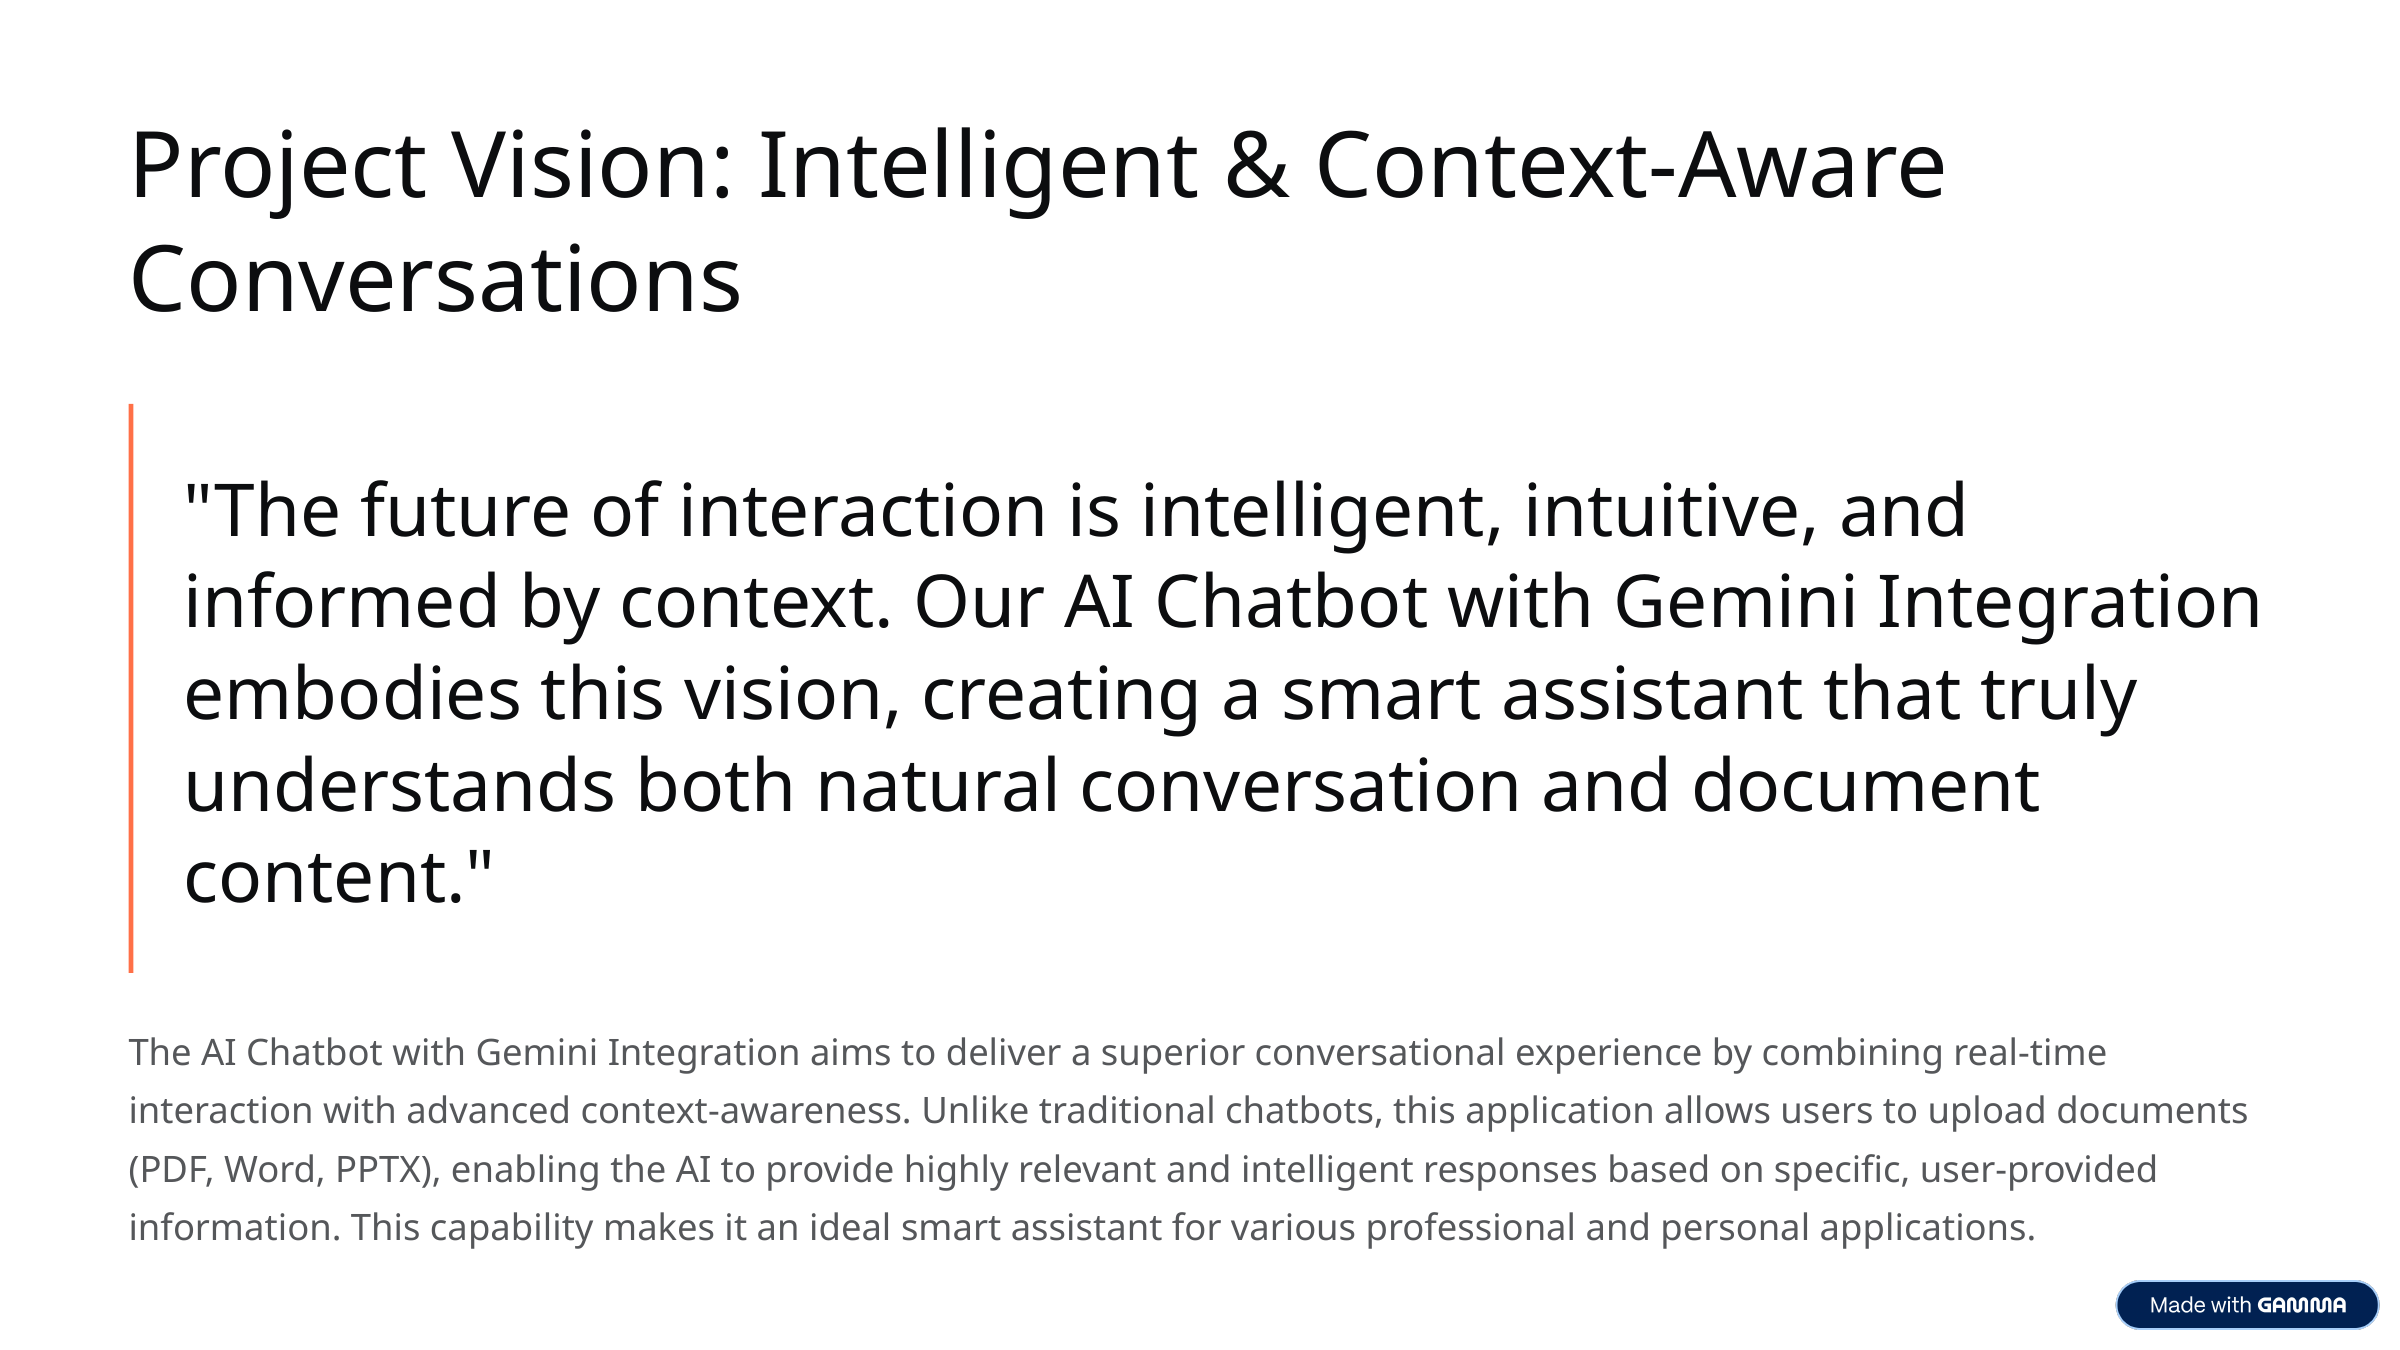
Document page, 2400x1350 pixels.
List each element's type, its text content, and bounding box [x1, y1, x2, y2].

text_box The AI Chatbot with Gemini Integration aims to deliver a superior conversational experience by combining real-time interaction with advanced context-awareness. Unlike traditional chatbots, this application allows users to upload documents (PDF, Word, PPTX), enabling the AI to provide highly relevant and intelligent responses based on specific, user-provided information. This capability makes it an ideal smart assistant for various professional and personal applications. [128, 1014, 2272, 1250]
text_box [128, 403, 134, 973]
text_box Project Vision: Intelligent & Context-Aware Conversations [128, 100, 2272, 331]
text_box "The future of interaction is intelligent, intuitive, and informed by context. Our AI Chatbot with Gemini Integration embodies this vision, creating a smart assistant that truly understands both natural conversation and document content." [183, 458, 2272, 918]
picture [2106, 1271, 2389, 1339]
